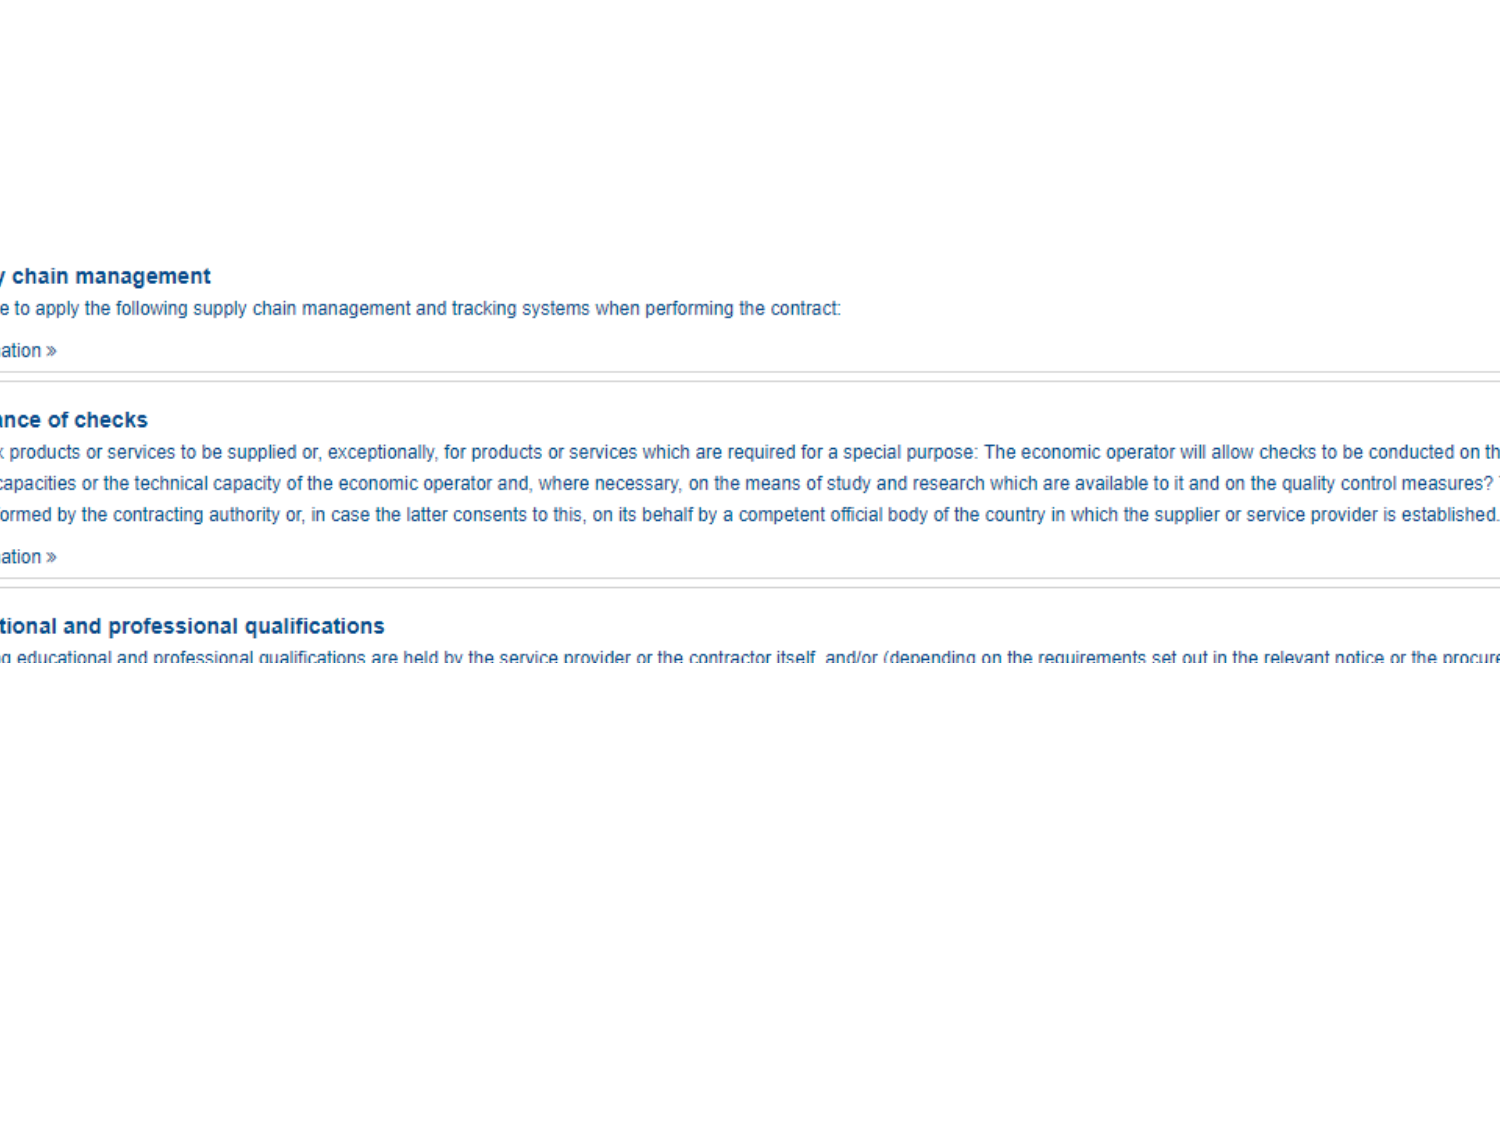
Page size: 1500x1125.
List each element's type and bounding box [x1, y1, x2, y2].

picture [0, 266, 1500, 663]
